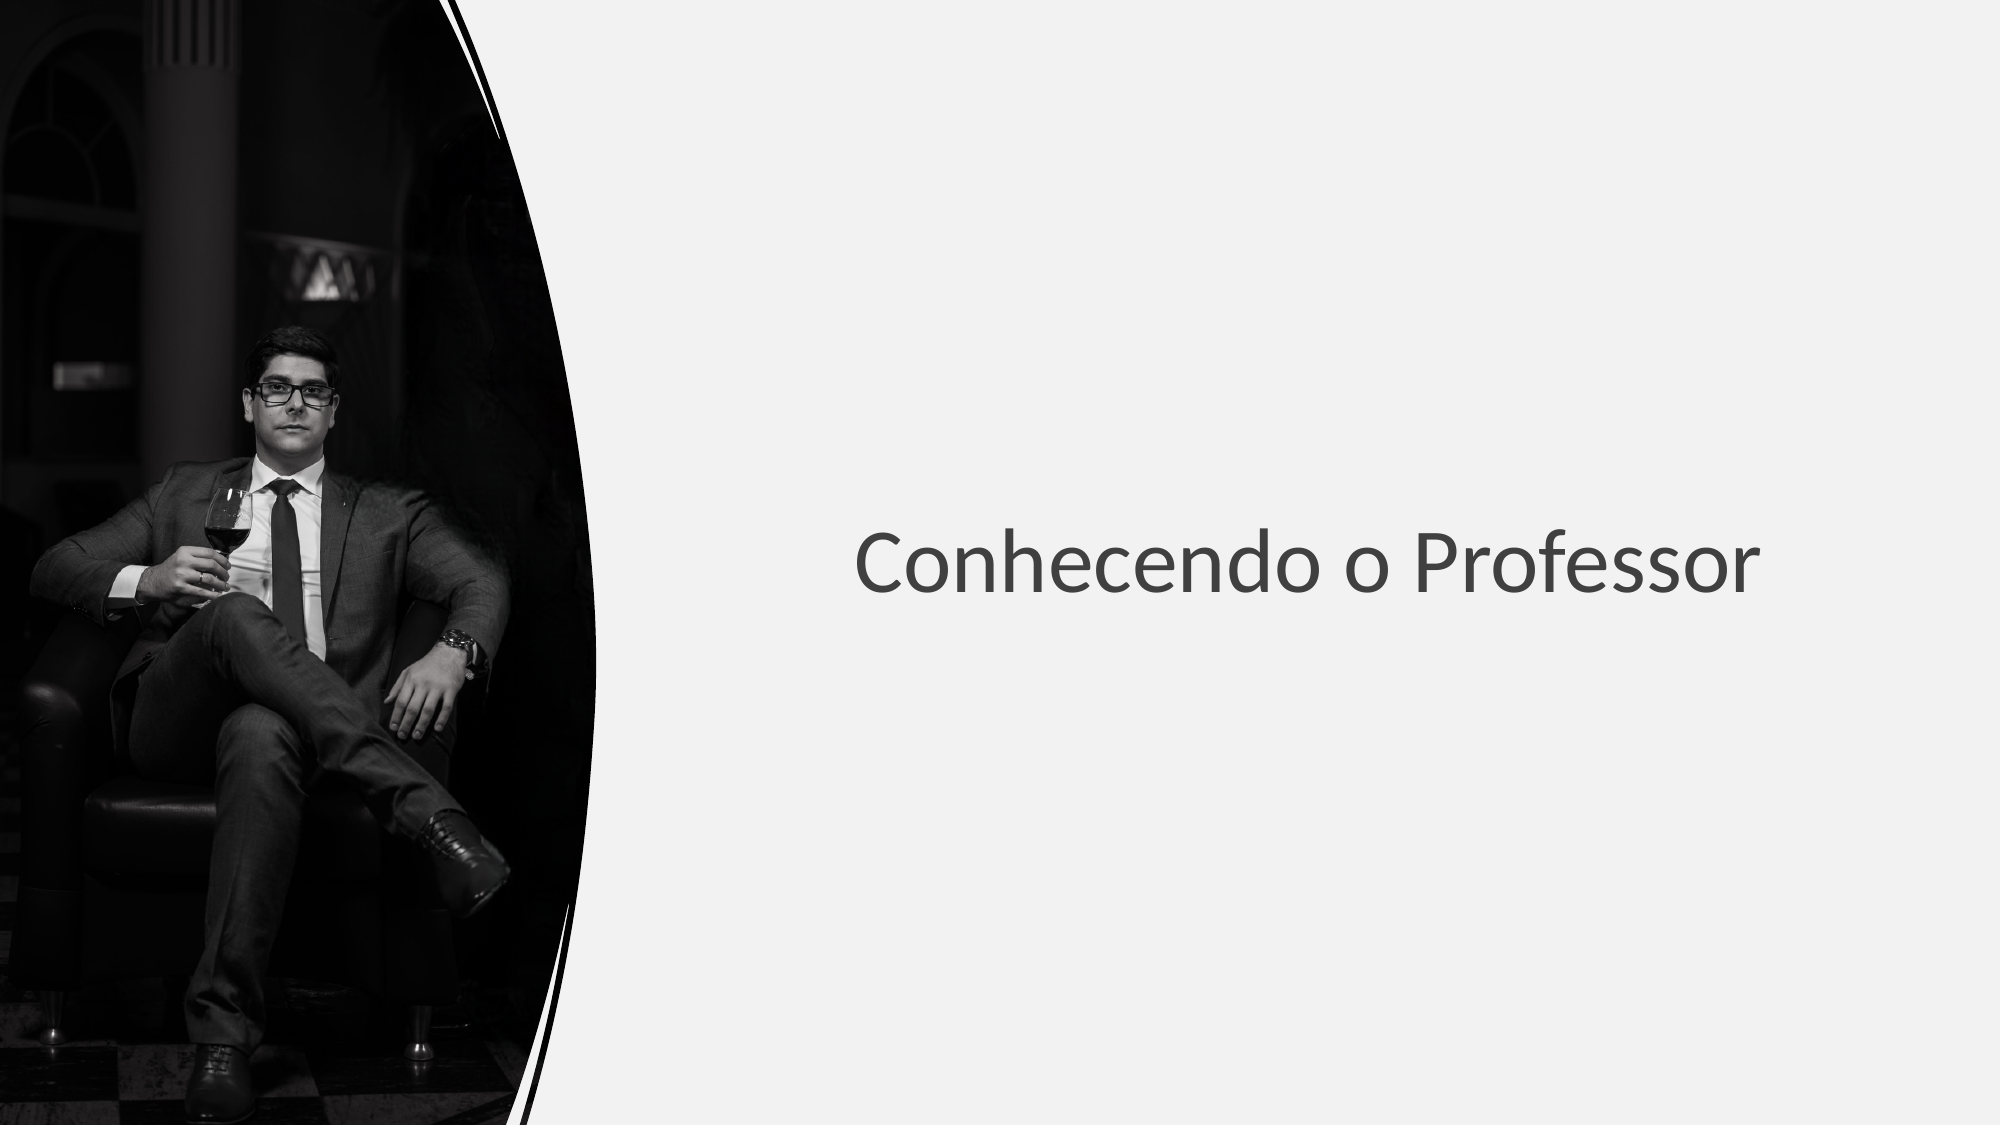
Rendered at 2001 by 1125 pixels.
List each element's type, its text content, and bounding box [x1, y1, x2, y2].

title Conhecendo o Professor [839, 460, 2000, 665]
picture [0, 0, 597, 1125]
